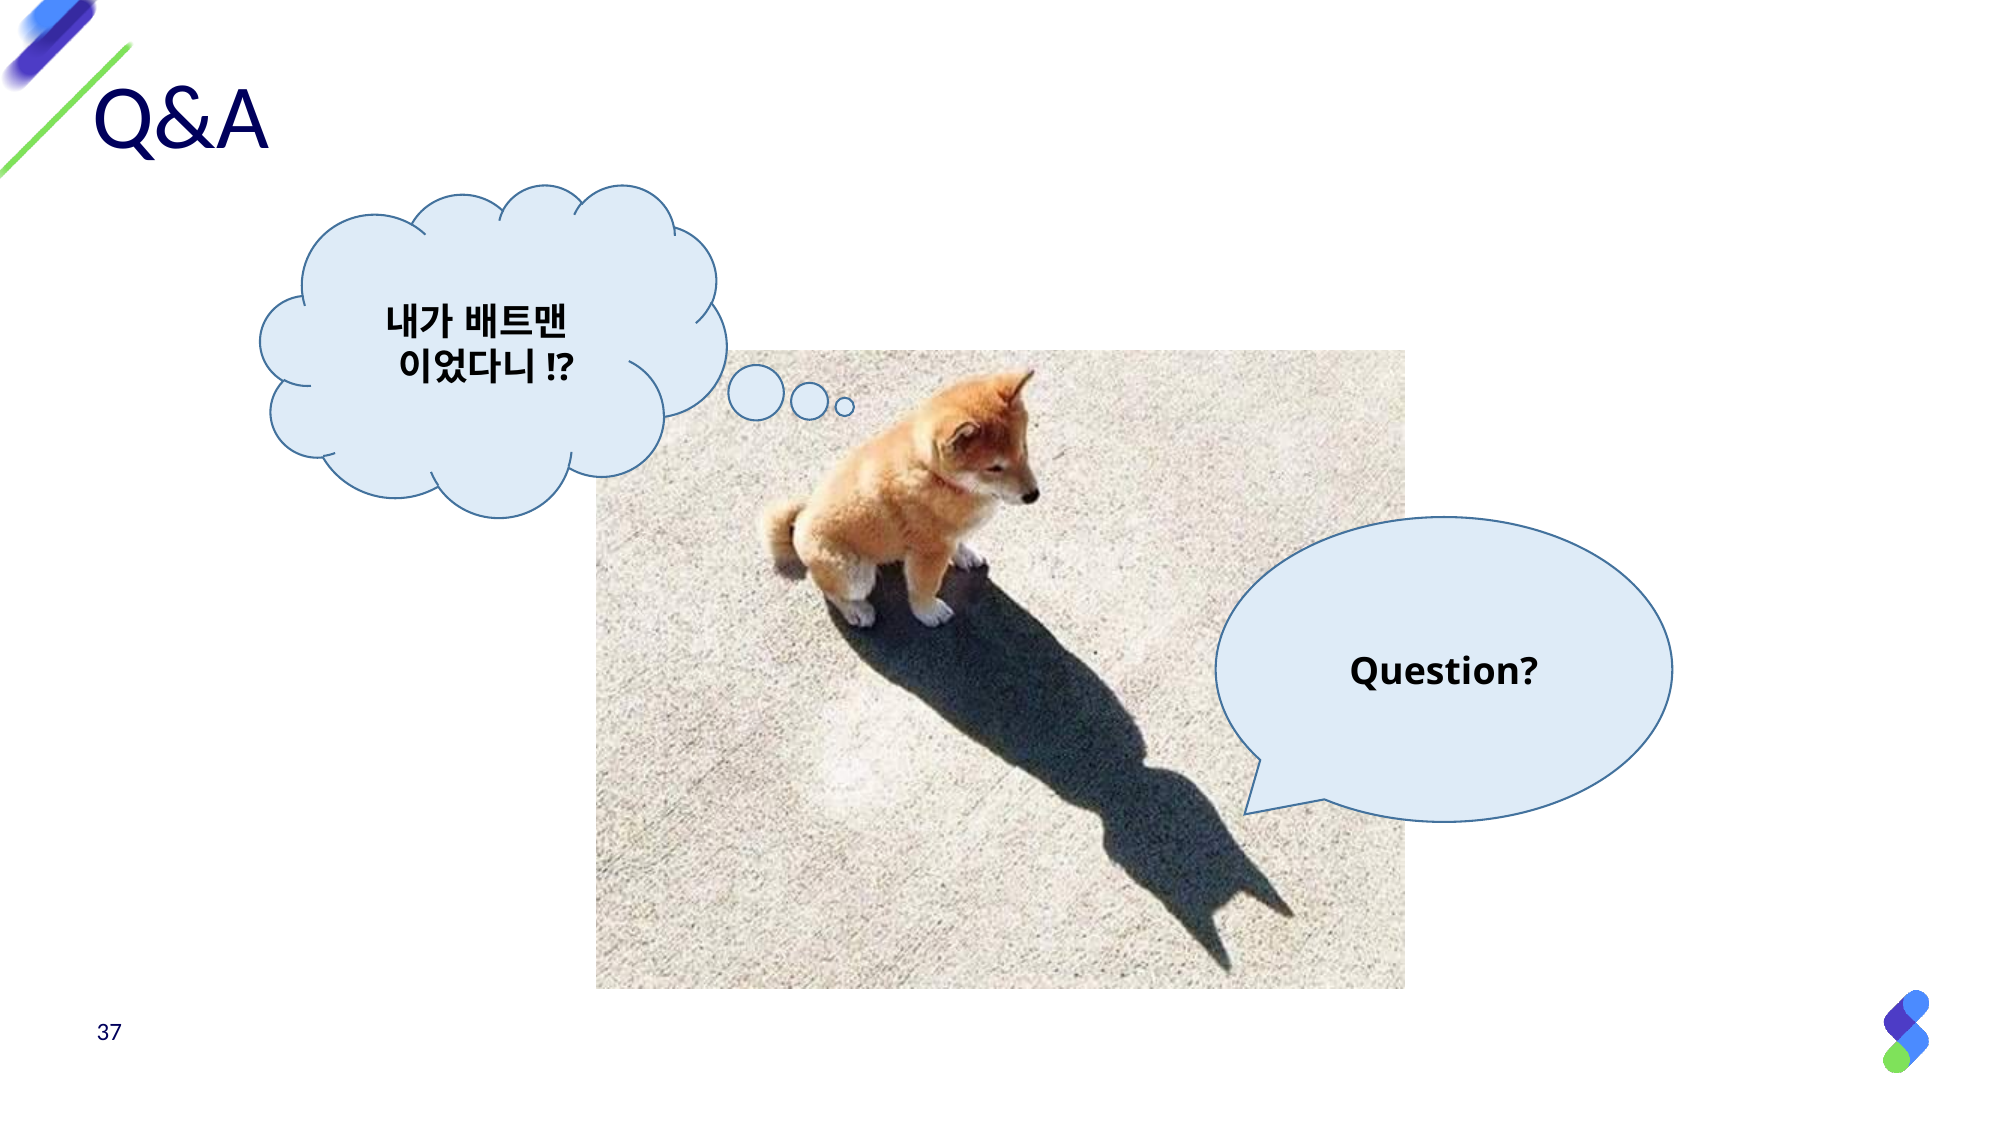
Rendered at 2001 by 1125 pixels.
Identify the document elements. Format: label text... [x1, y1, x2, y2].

title Q&A [77, 61, 1863, 171]
text_box 내가 배트맨 이었다니!? [259, 185, 727, 519]
picture [596, 350, 1405, 989]
slide_number 37 [96, 1002, 155, 1062]
picture [0, 0, 203, 203]
text_box Question? [1405, 517, 1673, 822]
picture [1883, 990, 1929, 1073]
